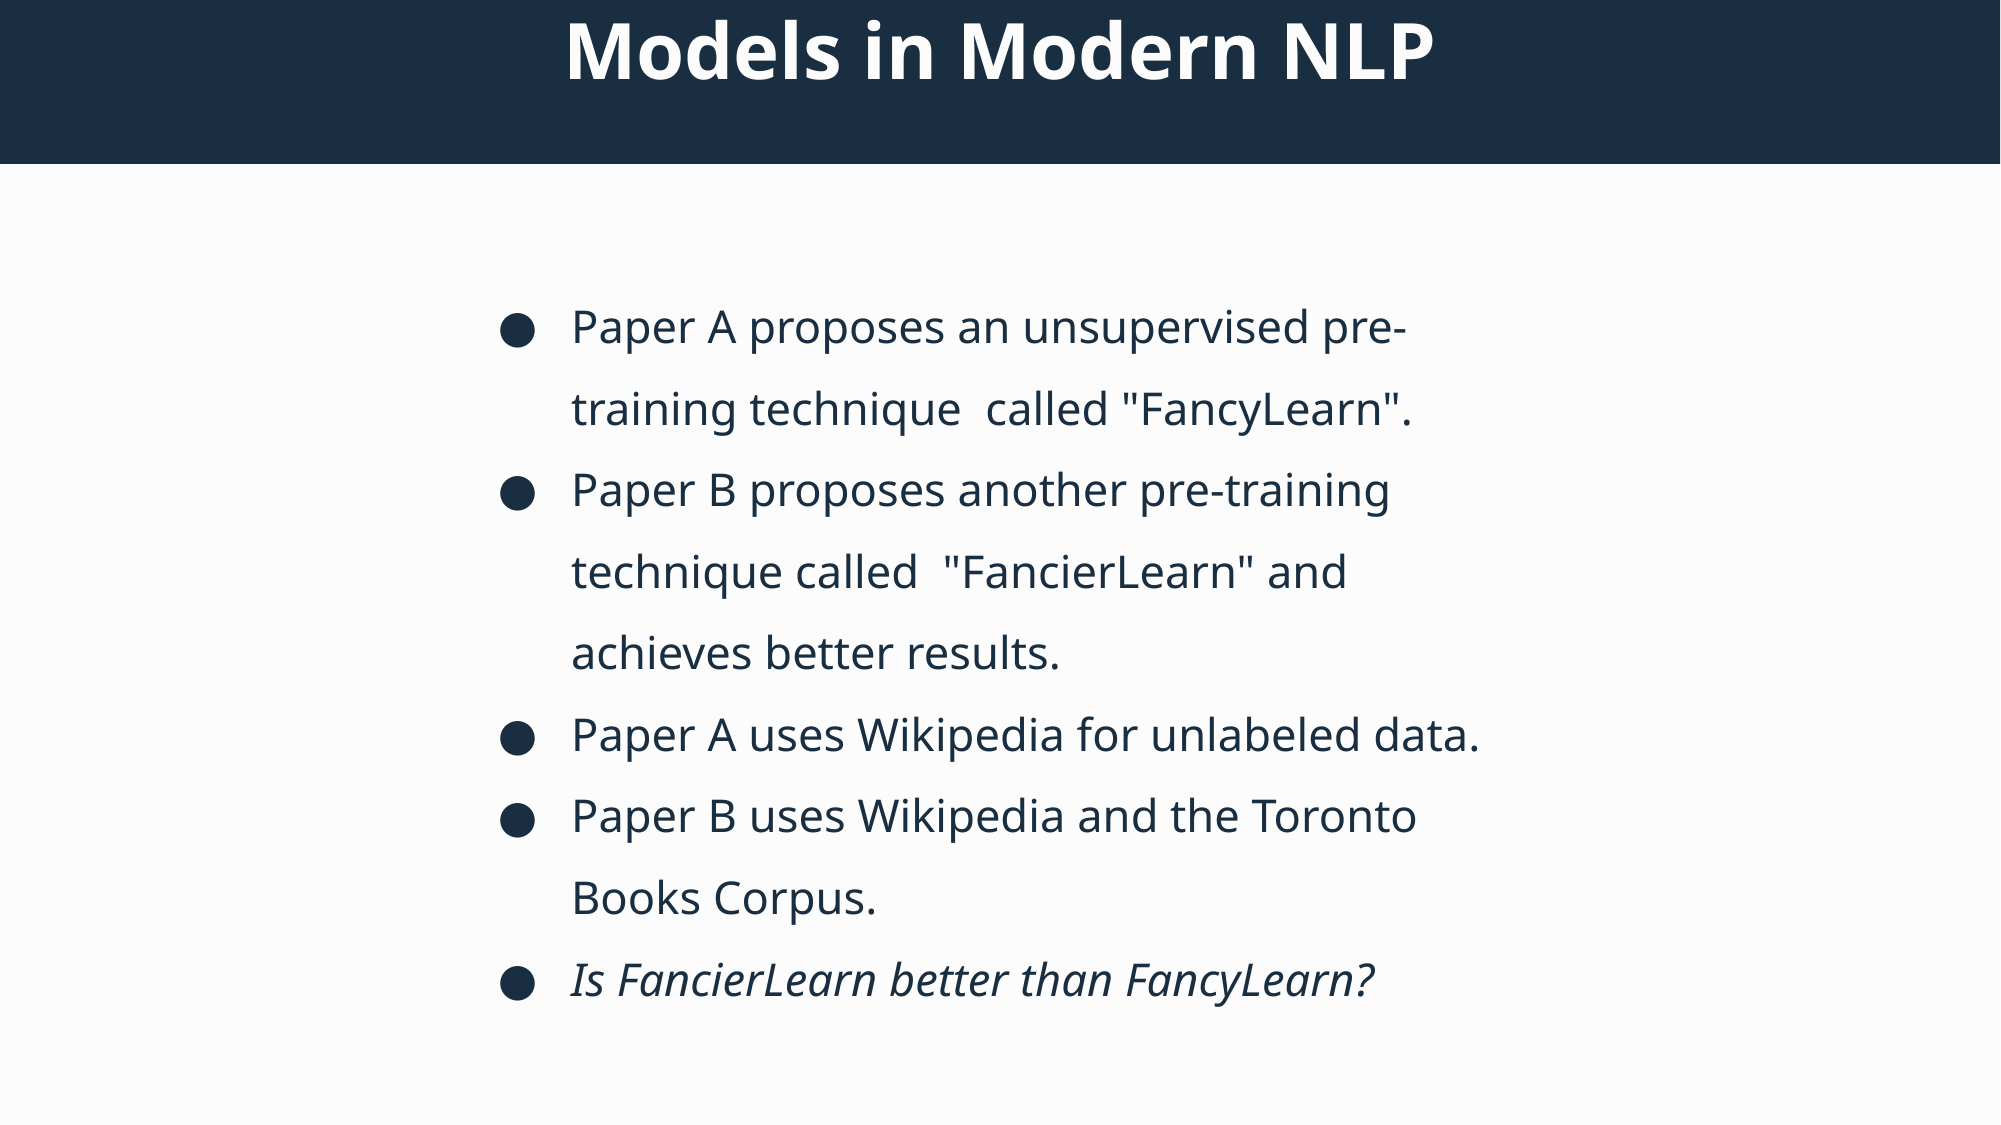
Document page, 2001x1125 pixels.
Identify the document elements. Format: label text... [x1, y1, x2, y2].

list Paper A proposes an unsupervised pre-training technique called "FancyLearn". Paper B proposes another pre-training technique called "FancierLearn" and achieves better results. Paper A uses Wikipedia for unlabeled data. Paper B uses Wikipedia and the Toronto Books Corpus. Is FancierLearn better than FancyLearn? [463, 251, 1537, 1045]
title Models in Modern NLP [239, 0, 1761, 162]
